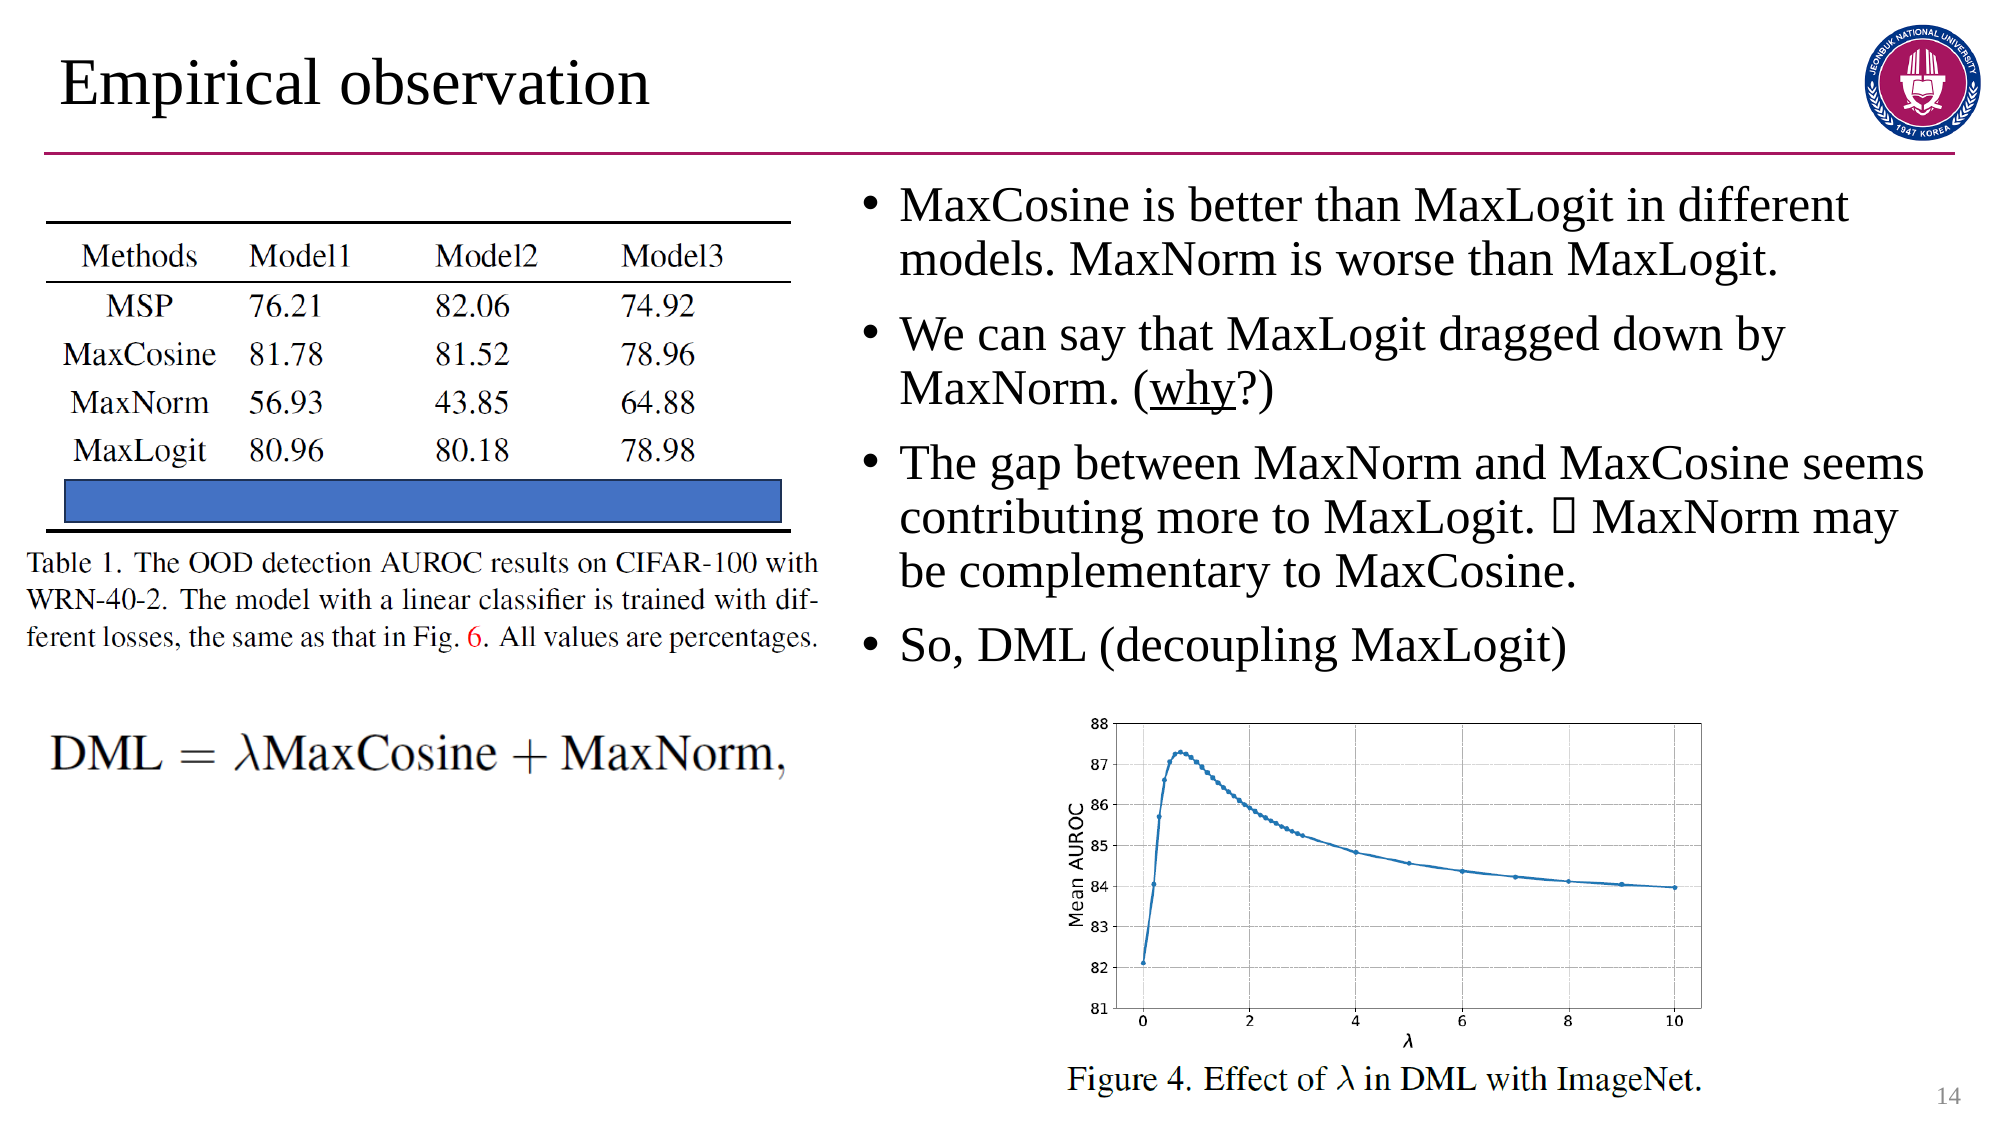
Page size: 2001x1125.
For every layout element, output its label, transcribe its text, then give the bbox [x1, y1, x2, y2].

picture [1863, 23, 1982, 142]
picture [923, 712, 1812, 1114]
picture [22, 712, 813, 800]
picture [22, 212, 835, 662]
list MaxCosine is better than MaxLogit in different models. MaxNorm is worse than MaxLogit. We can say that MaxLogit dragged down by MaxNorm. (why?) The gap between MaxNorm and MaxCosine seems contributing more to MaxLogit.  MaxNorm may be complementary to MaxCosine. So, DML (decoupling MaxLogit) [846, 170, 1956, 954]
slide_number 14 [1897, 1065, 2000, 1125]
title Empirical observation [44, 30, 1841, 136]
